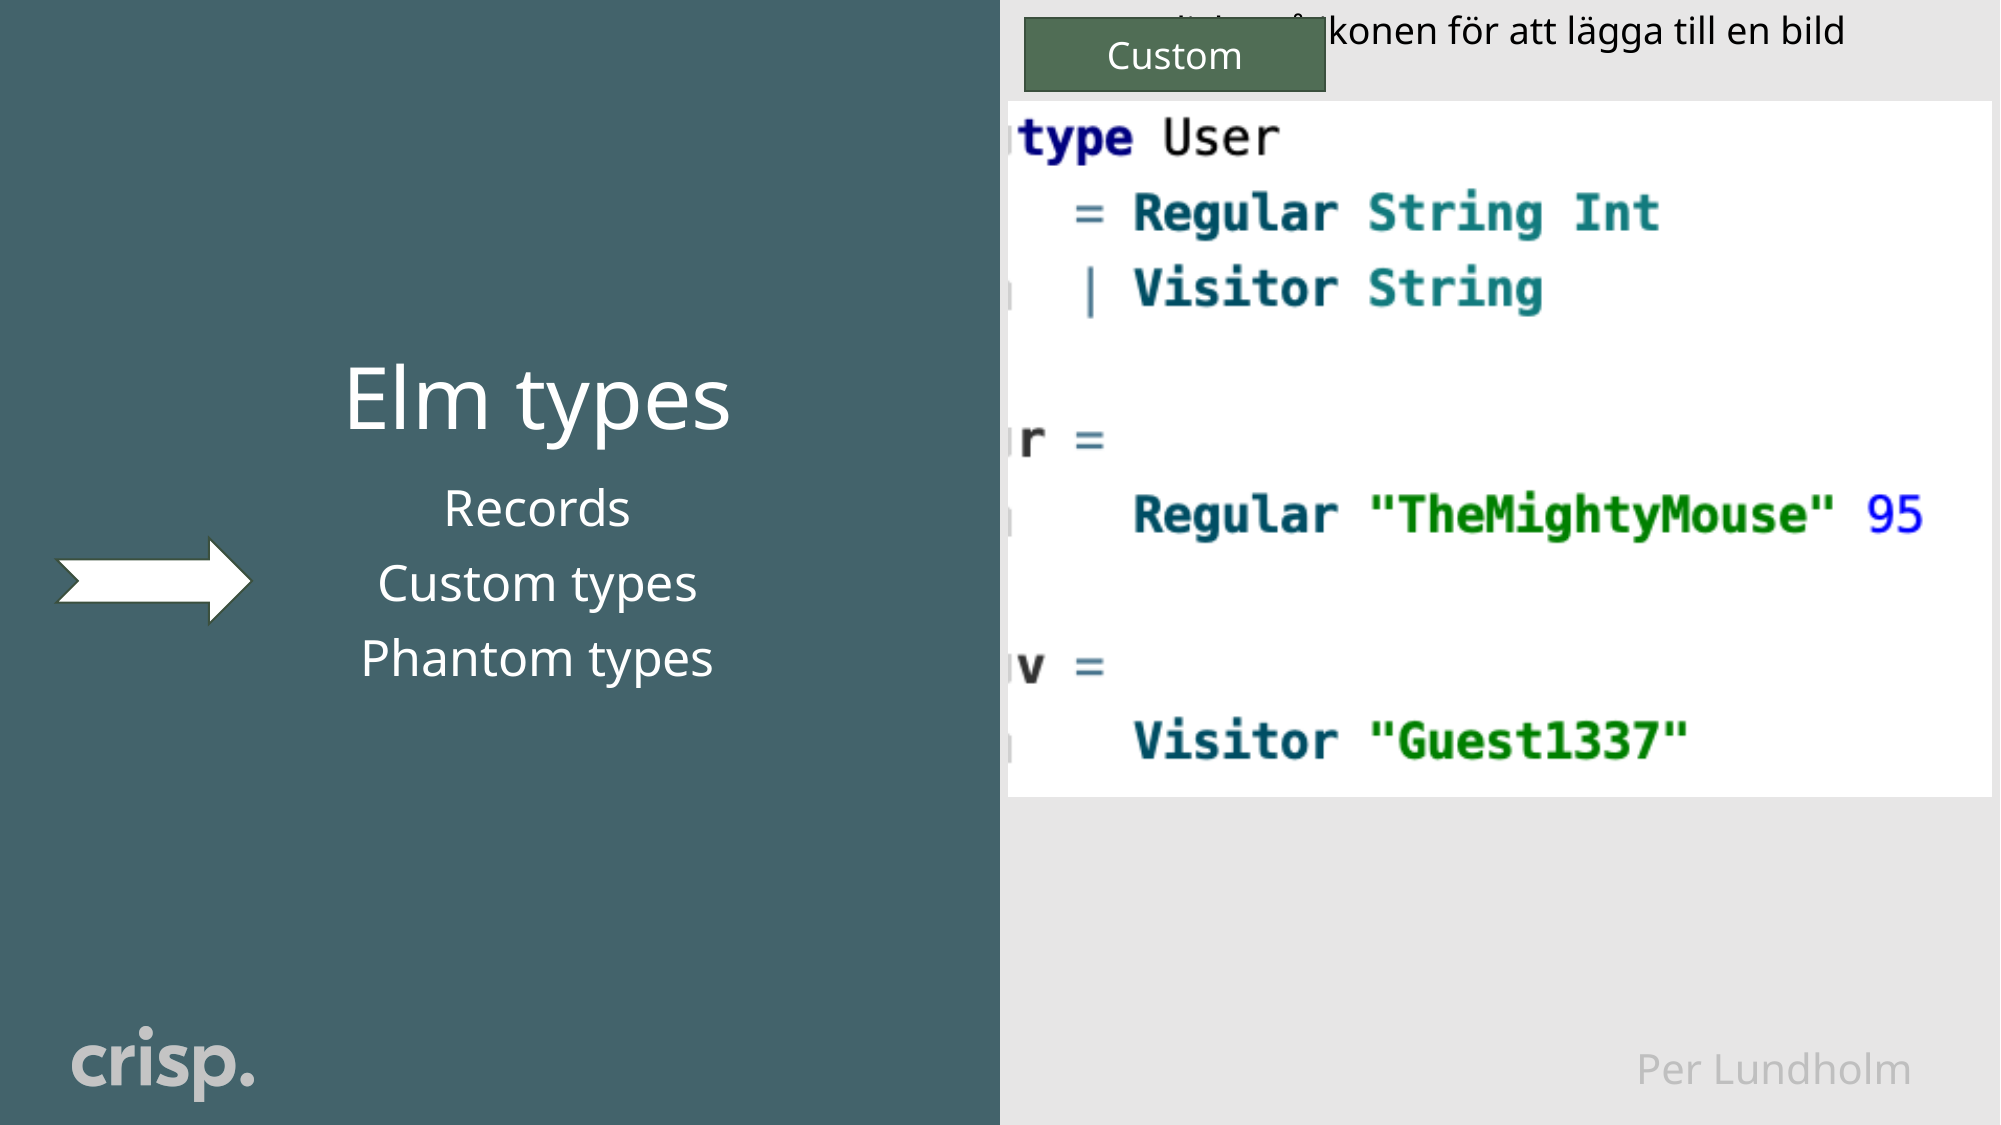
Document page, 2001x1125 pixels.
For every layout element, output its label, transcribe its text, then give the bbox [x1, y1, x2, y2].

text_box [53, 535, 254, 627]
picture [999, 0, 2000, 1125]
title Elm types [75, 347, 999, 456]
picture [72, 1026, 254, 1102]
list Records Custom types Phantom types [75, 476, 999, 836]
